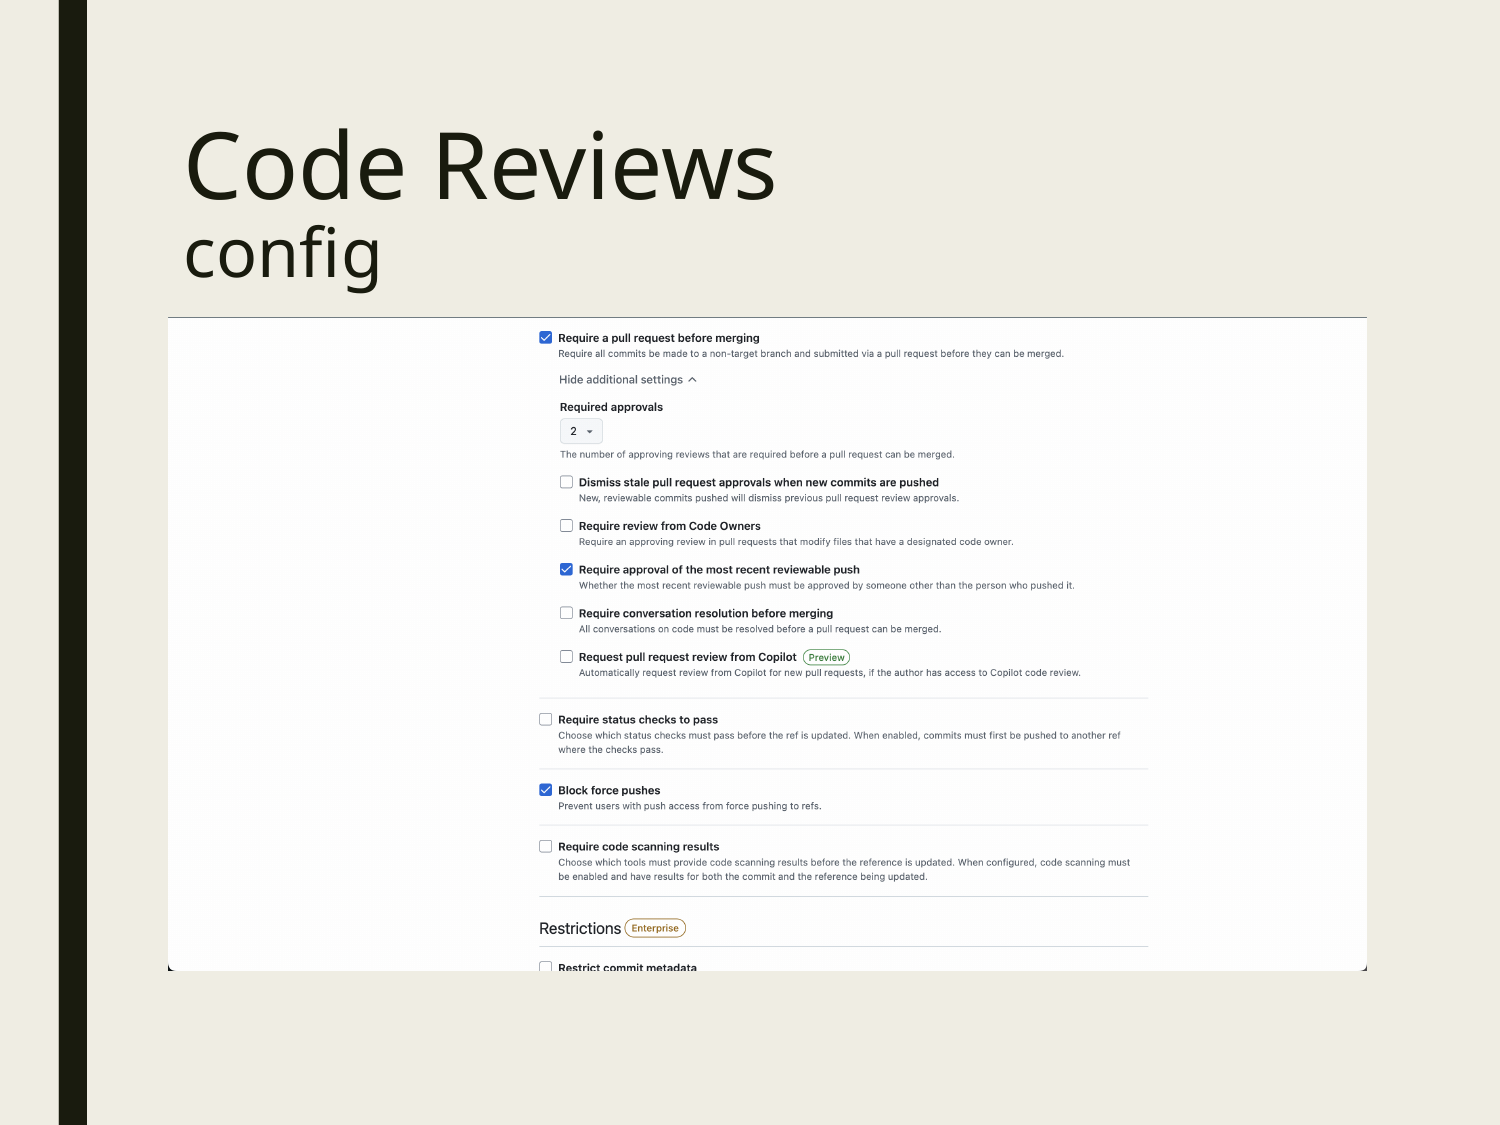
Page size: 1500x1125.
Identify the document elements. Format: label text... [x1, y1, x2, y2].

picture [168, 317, 1367, 971]
title Code Reviews config [168, 112, 1351, 300]
